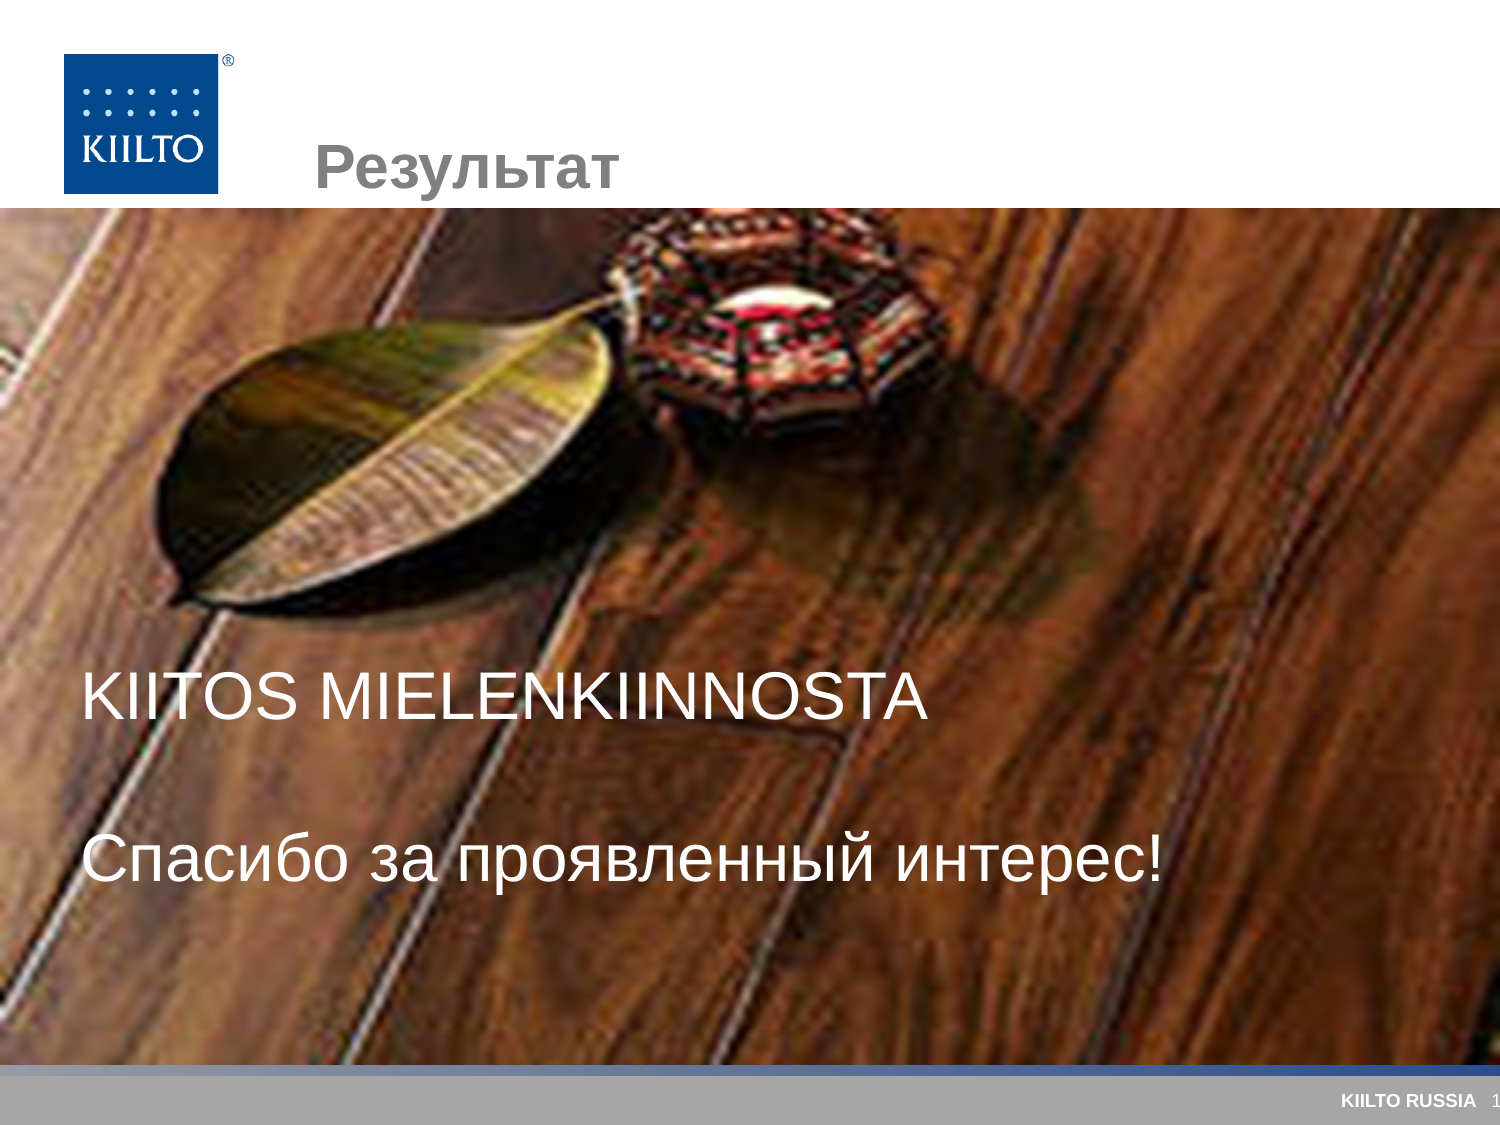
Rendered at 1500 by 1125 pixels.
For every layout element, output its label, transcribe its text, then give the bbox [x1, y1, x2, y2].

picture [0, 208, 1500, 1066]
picture [64, 54, 234, 194]
title Результат [299, 44, 1425, 206]
